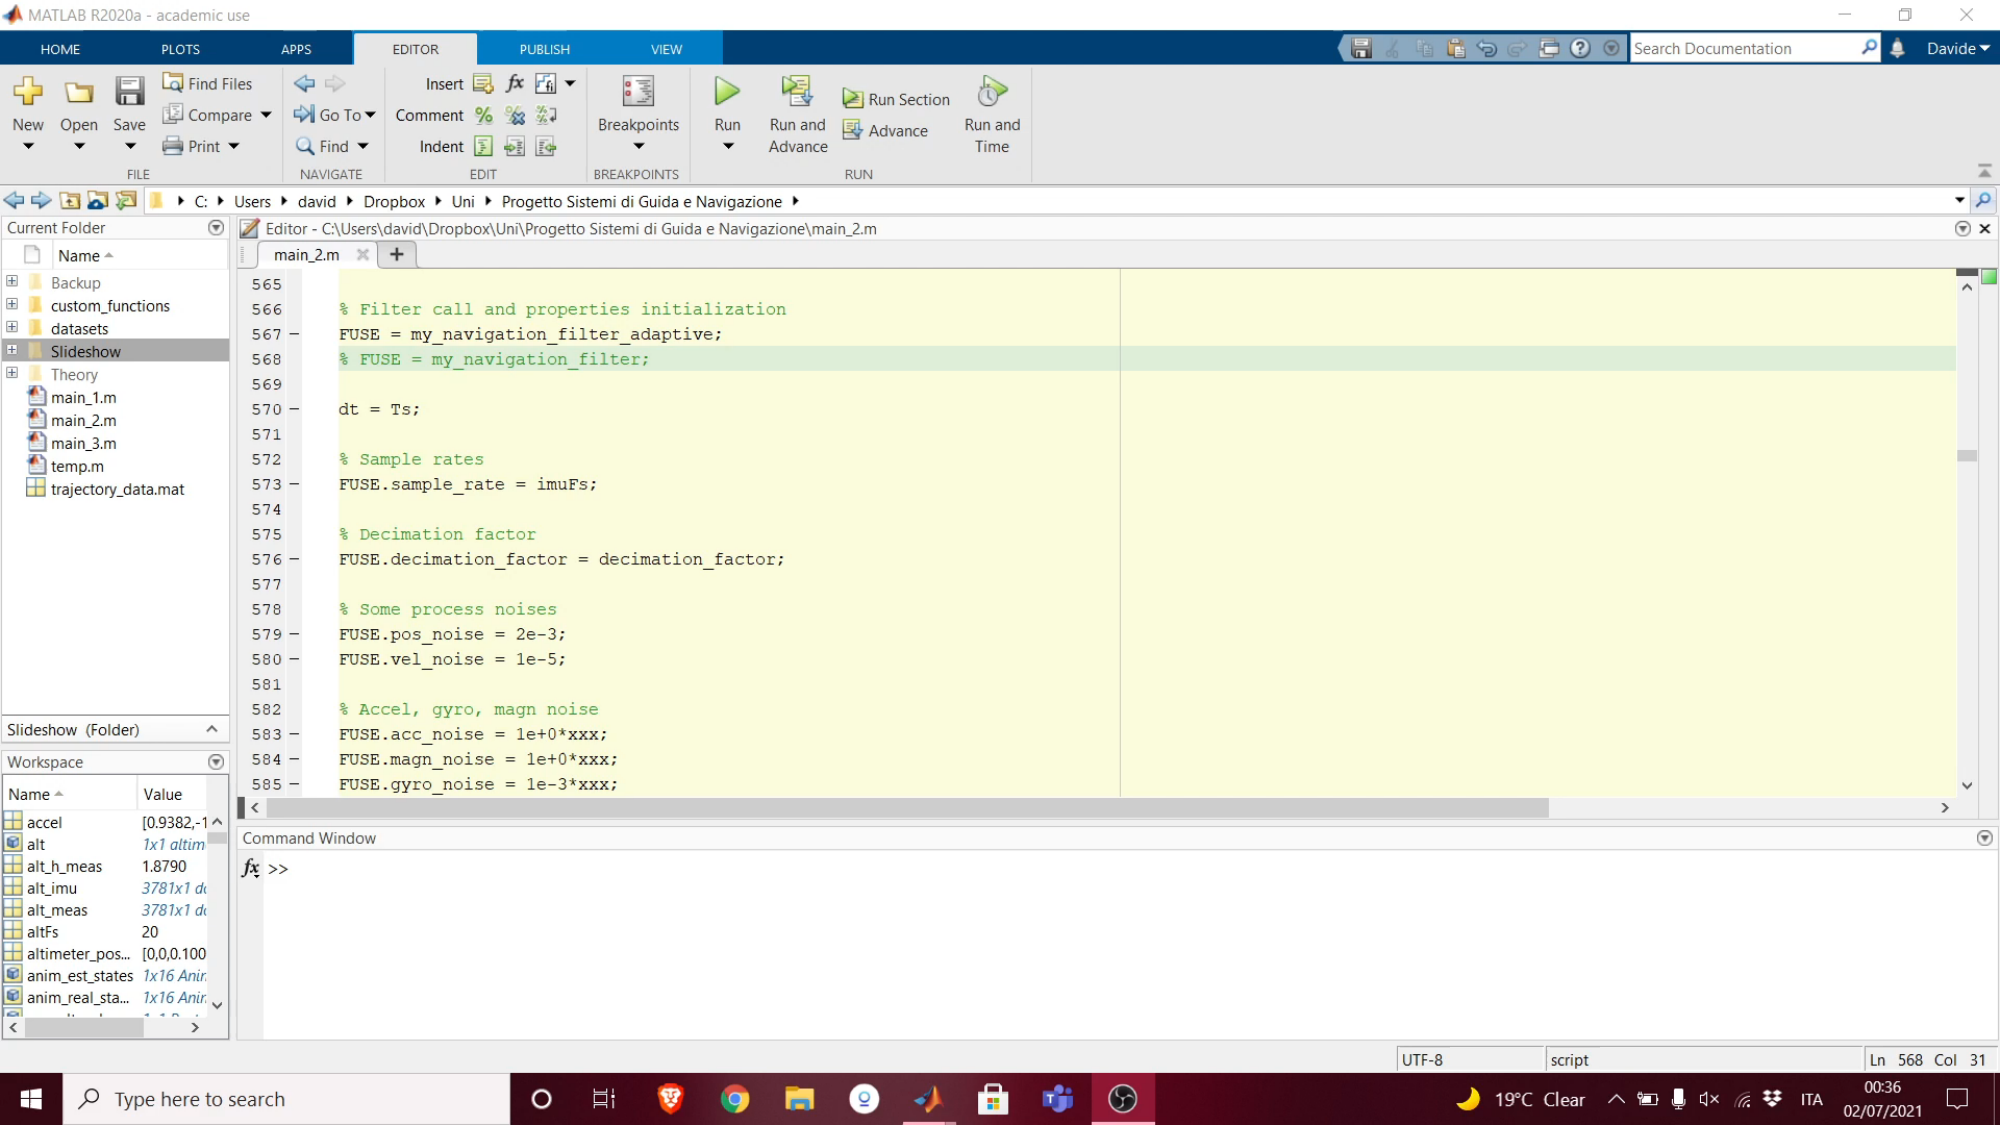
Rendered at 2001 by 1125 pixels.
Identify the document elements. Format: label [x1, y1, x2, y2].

text_box [0, 0, 2000, 1125]
